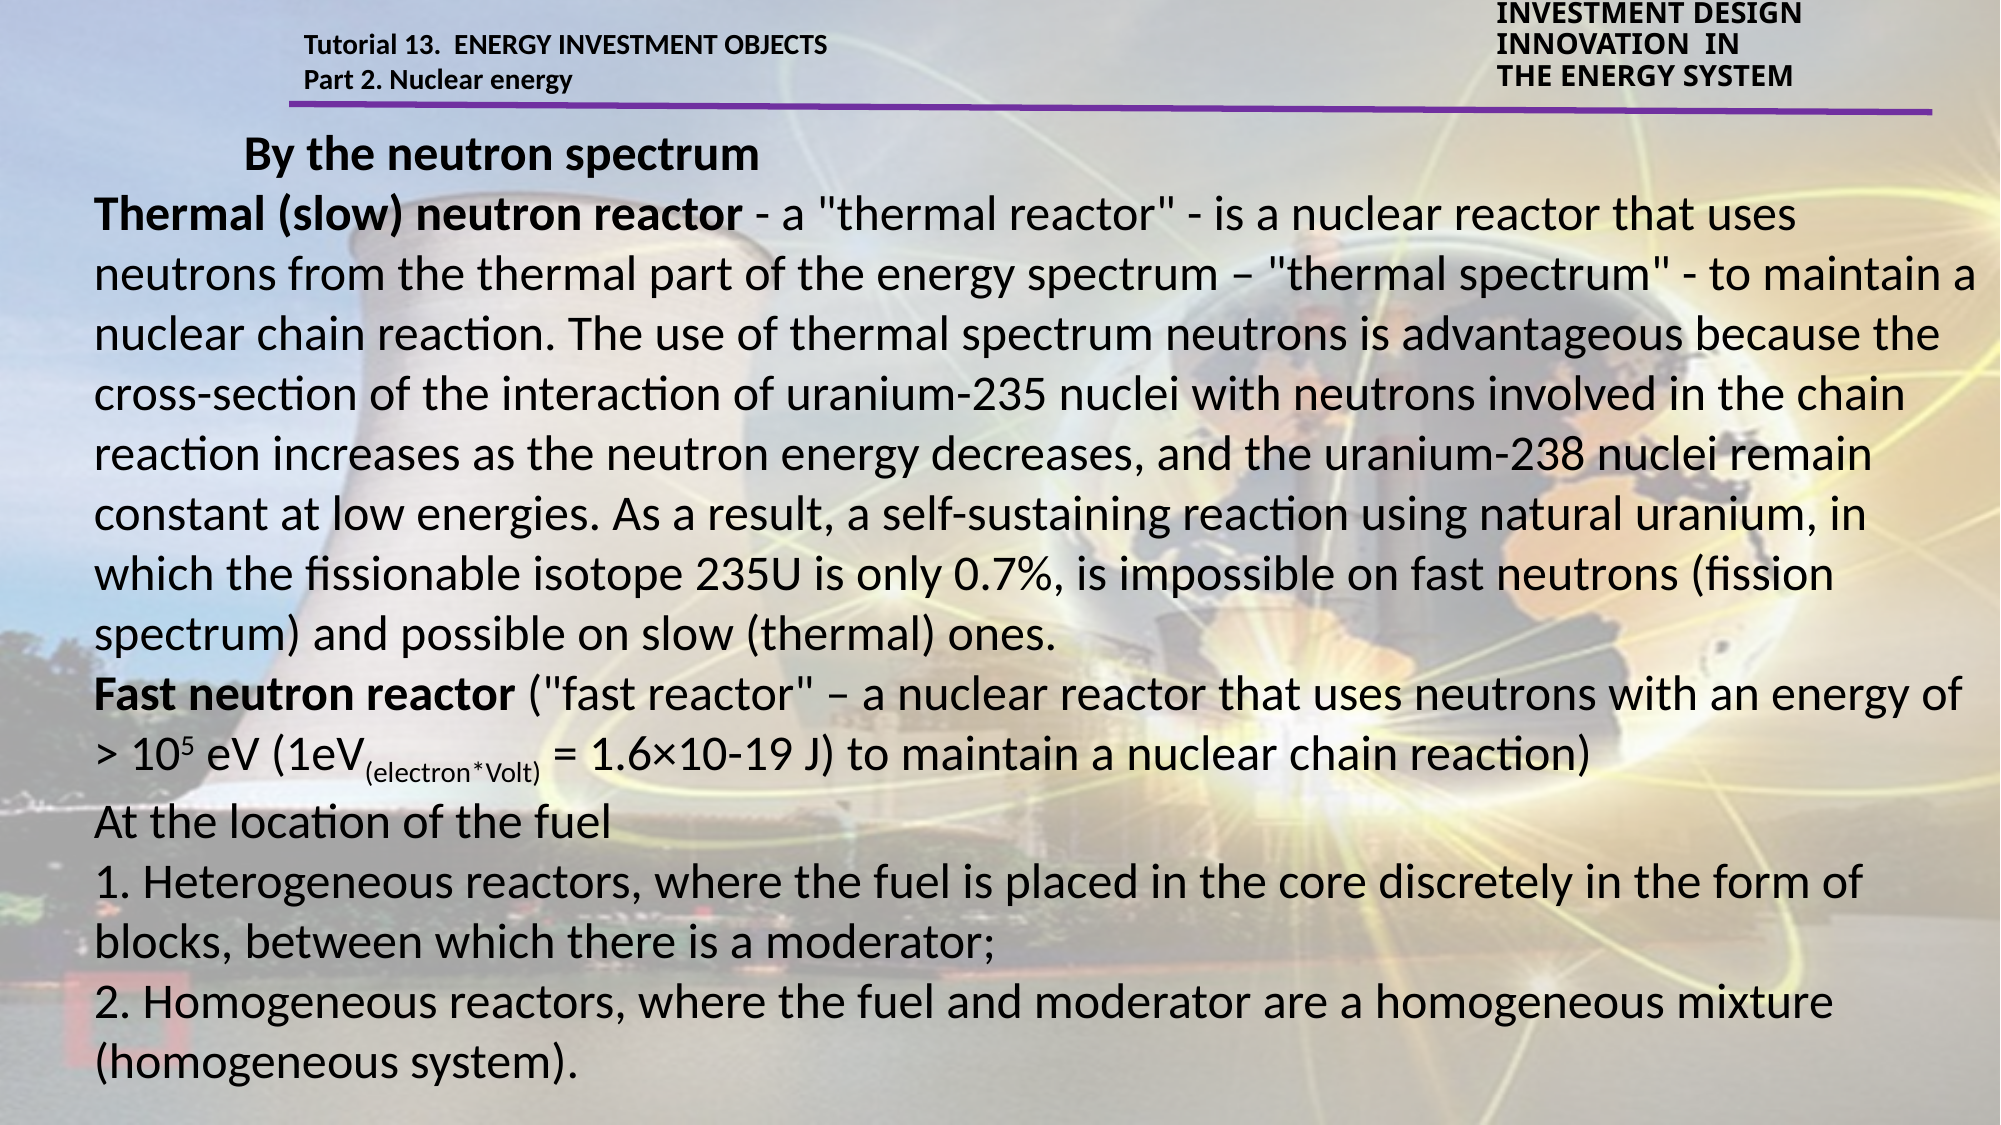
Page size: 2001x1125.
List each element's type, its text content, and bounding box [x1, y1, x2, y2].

text_box Tutorial 13. ENERGY INVESTMENT OBJECTS Part 2. Nuclear energy [289, 18, 920, 103]
text_box By the neutron spectrum Thermal (slow) neutron reactor - a "thermal reactor" - is a nuclear reactor that uses neutrons from the thermal part of the energy spectrum – "thermal spectrum" - to maintain a nuclear chain reaction. The use of thermal spectrum neutrons is advantageous because the cross-section of the interaction of uranium-235 nuclei with neutrons involved in the chain reaction increases as the neutron energy decreases, and the uranium-238 nuclei remain constant at low energies. As a result, a self-sustaining reaction using natural uranium, in which the fissionable isotope 235U is only 0.7%, is impossible on fast neutrons (fission spectrum) and possible on slow (thermal) ones. Fast neutron reactor ("fast reactor" – a nuclear reactor that uses neutrons with an energy of > 105 eV (1eV(electron*Volt) = 1.6×10-19 J) to maintain a nuclear chain reaction) At the location of the fuel 1. Heterogeneous reactors, where the fuel is placed in the core discretely in the form of blocks, between which there is a moderator; 2. Homogeneous reactors, where the fuel and moderator are a homogeneous mixture (homogeneous system). [78, 112, 2000, 1096]
text_box INVESTMENT DESIGN INNOVATION IN THE ENERGY SYSTEM [1481, 31, 1980, 100]
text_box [289, 103, 1933, 113]
